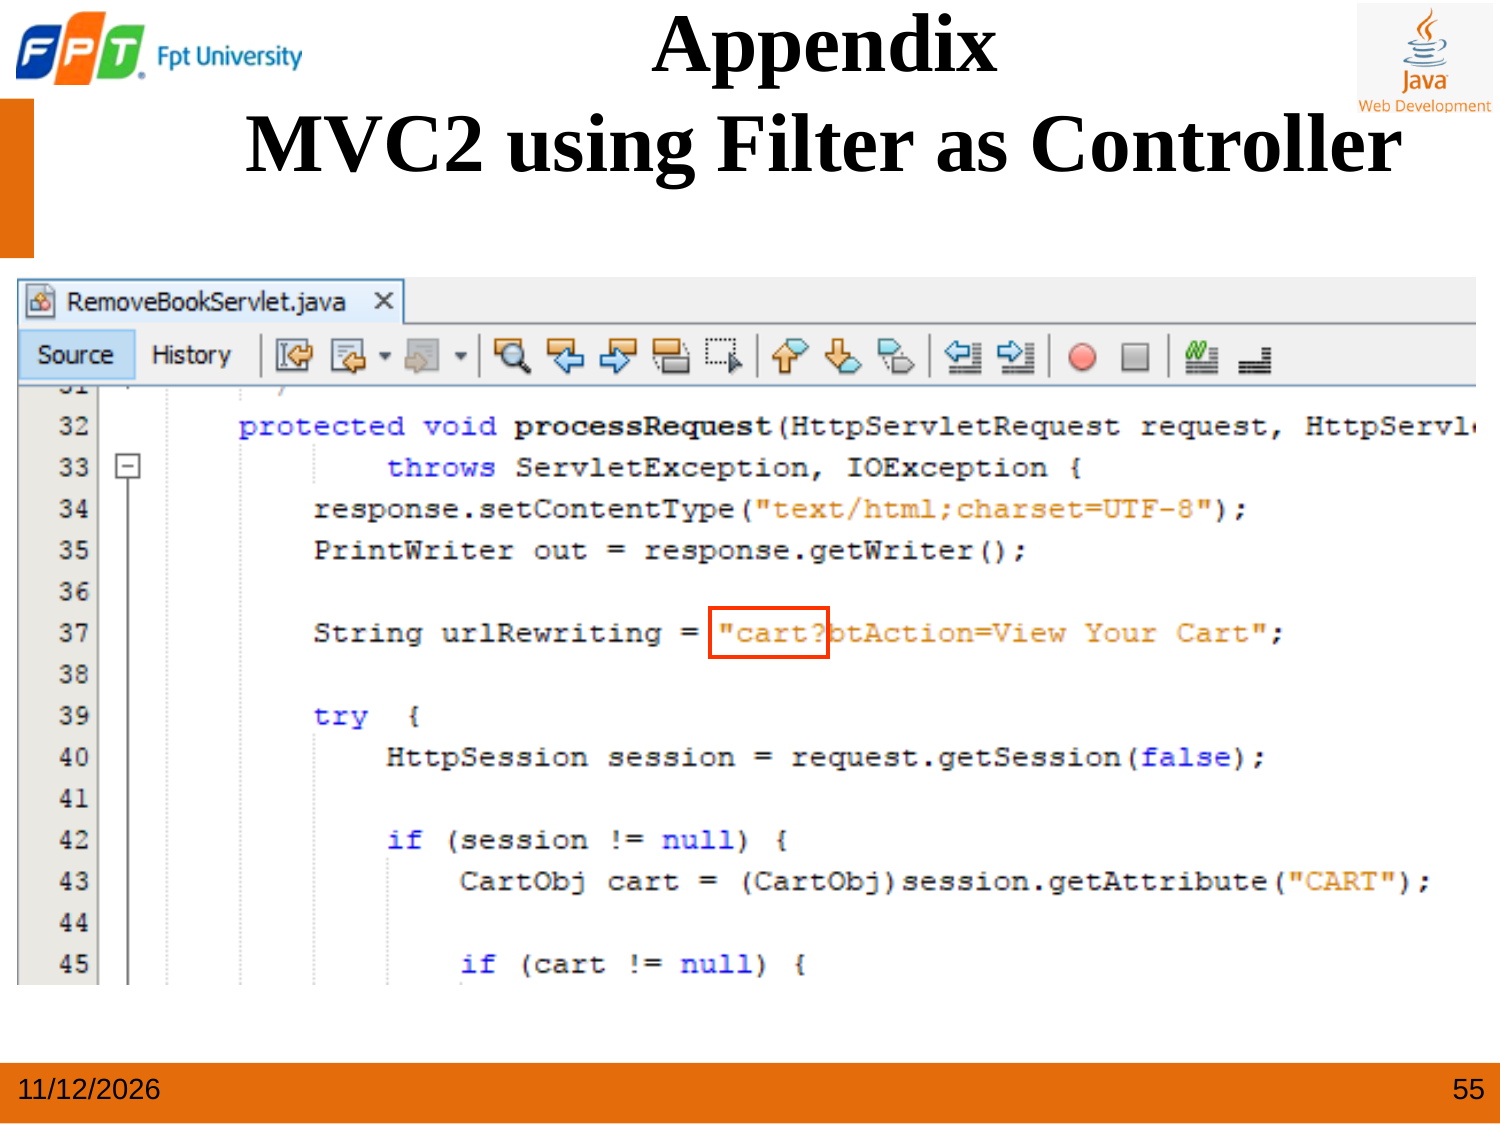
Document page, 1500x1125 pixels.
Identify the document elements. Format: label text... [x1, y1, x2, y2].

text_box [17, 276, 1477, 985]
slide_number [2, 1063, 231, 1123]
slide_number 55 [1050, 1063, 1500, 1124]
picture [16, 11, 150, 85]
title Appendix MVC2 using Filter as Controller [150, 0, 1500, 176]
